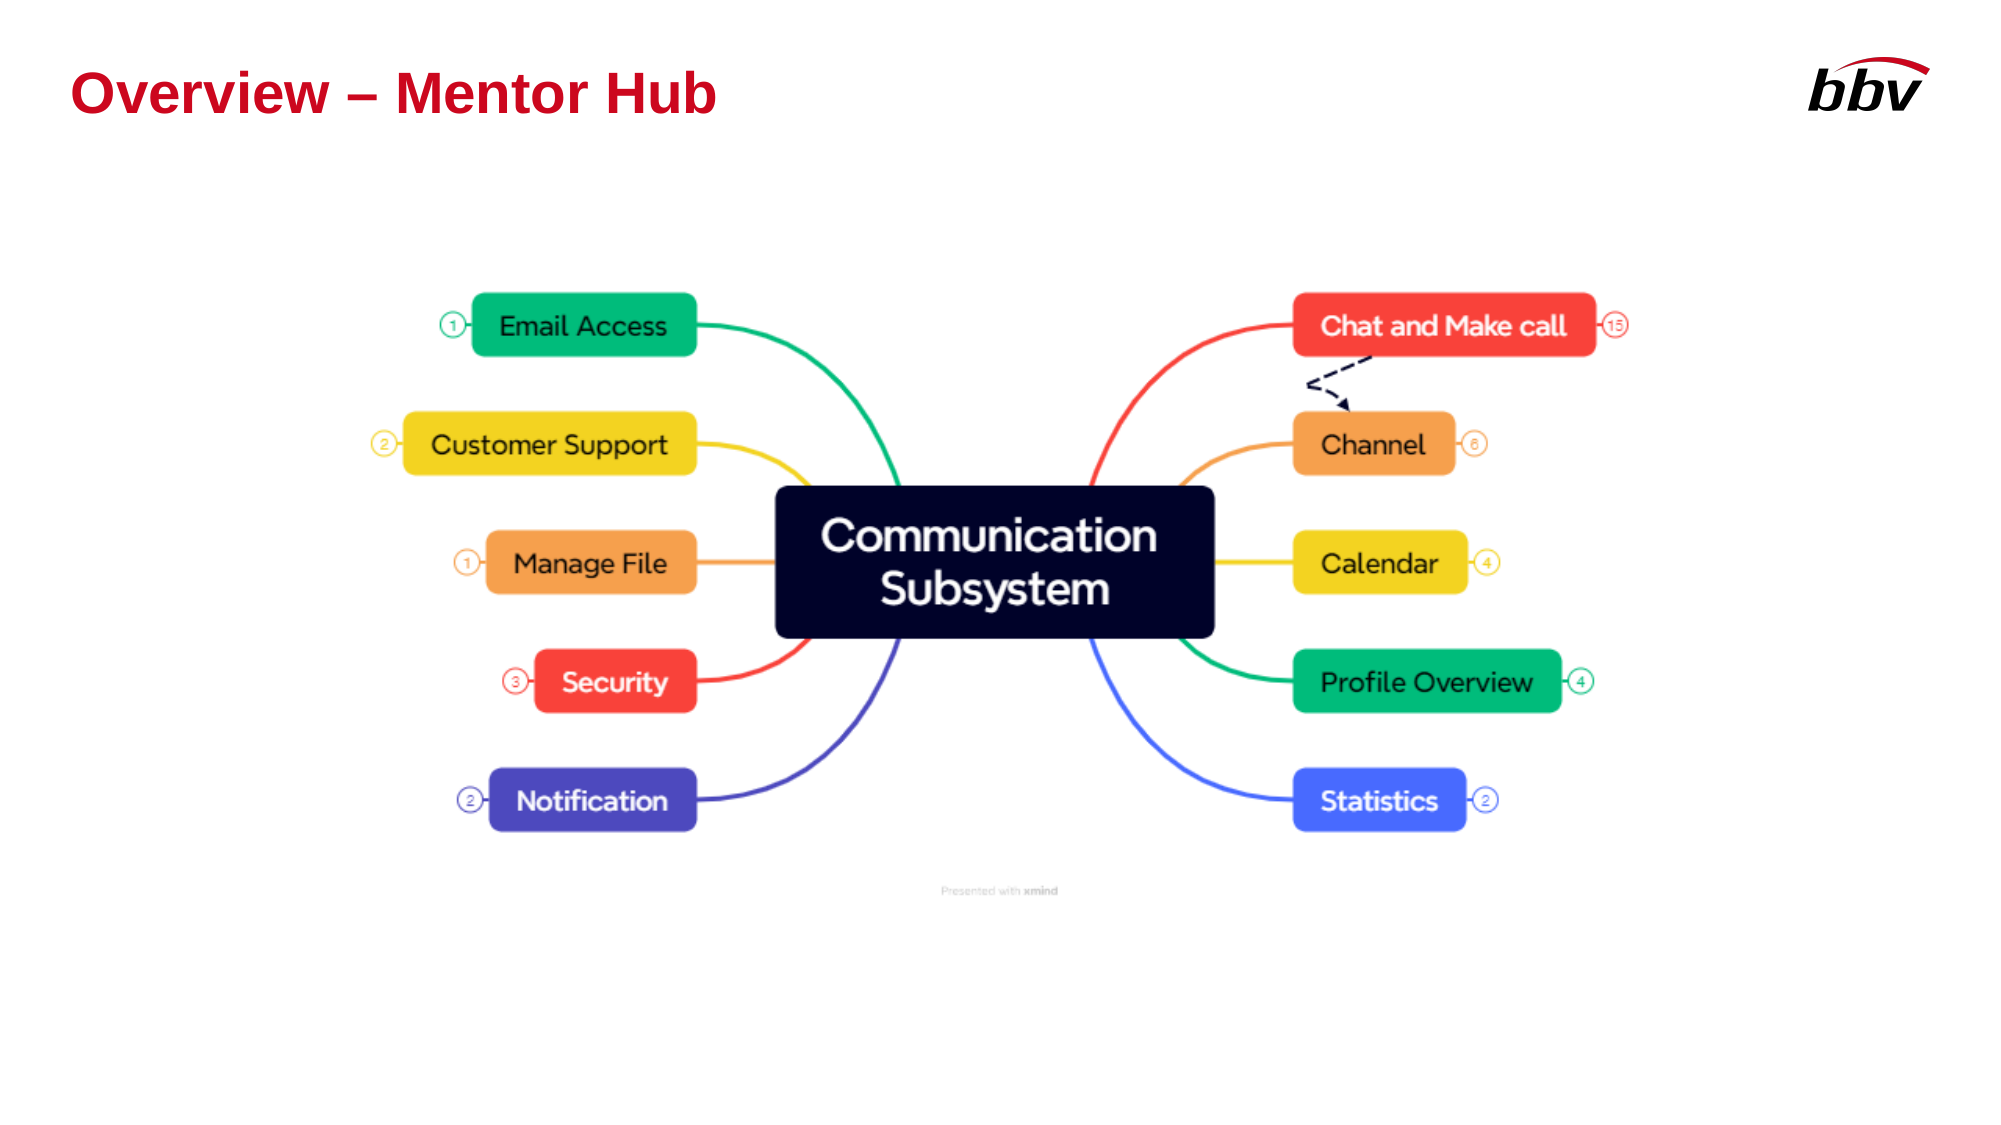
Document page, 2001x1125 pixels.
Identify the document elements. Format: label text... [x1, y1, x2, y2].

picture [293, 213, 1707, 912]
picture [1808, 57, 1930, 111]
title Overview – Mentor Hub [70, 0, 1666, 181]
